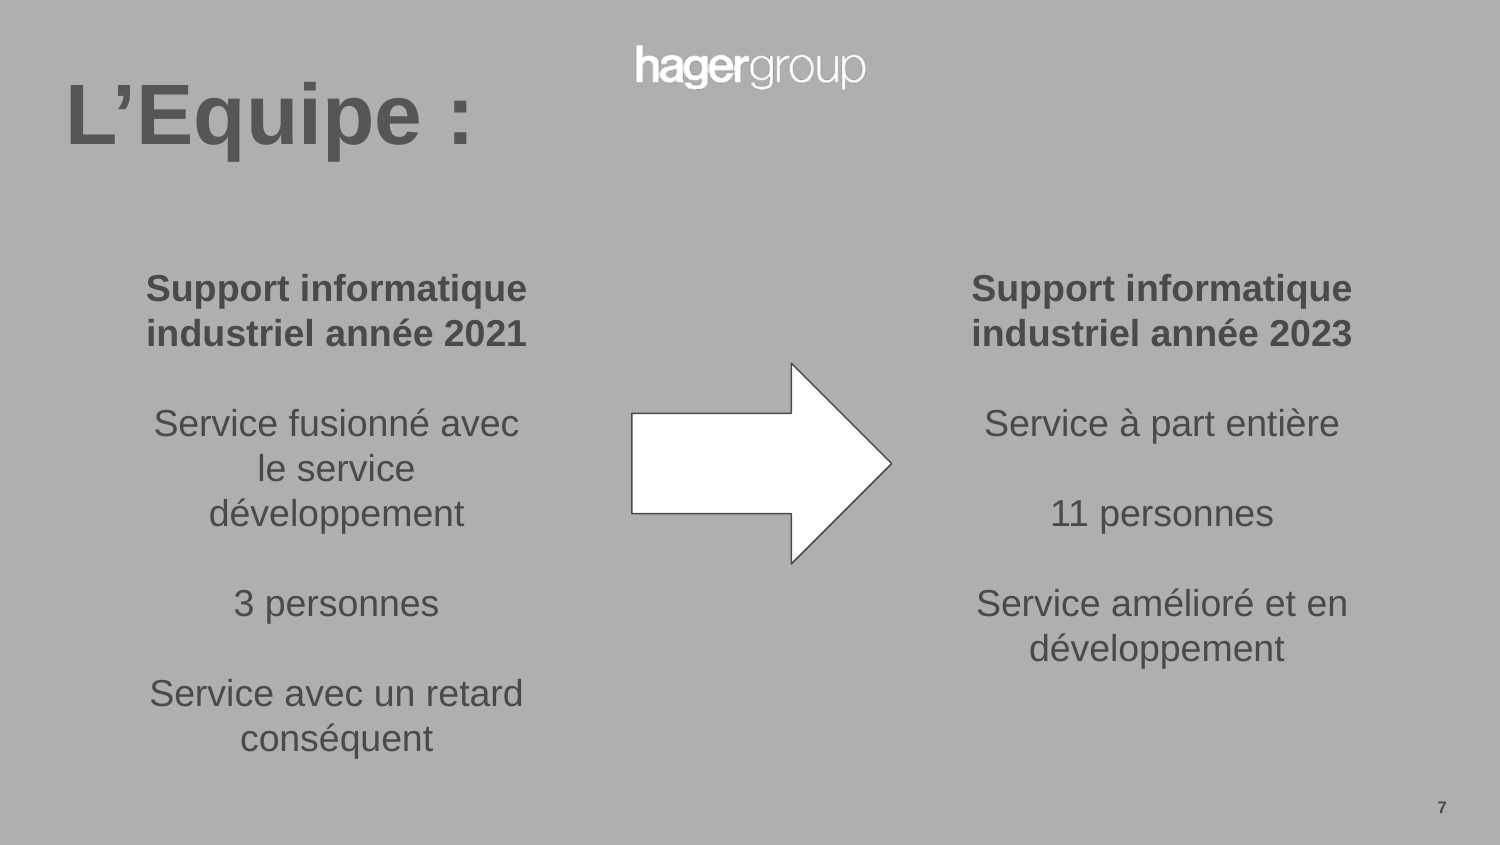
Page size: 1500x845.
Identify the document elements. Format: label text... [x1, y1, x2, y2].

text_box [629, 361, 894, 566]
slide_number 7 [1399, 790, 1447, 826]
text_box Support informatique industriel année 2021 Service fusionné avec le service développement 3 personnes Service avec un retard conséquent [123, 256, 550, 767]
text_box L’Equipe : [64, 79, 526, 222]
text_box Support informatique industriel année 2023 Service à part entière 11 personnes Service amélioré et en développement [949, 256, 1375, 722]
